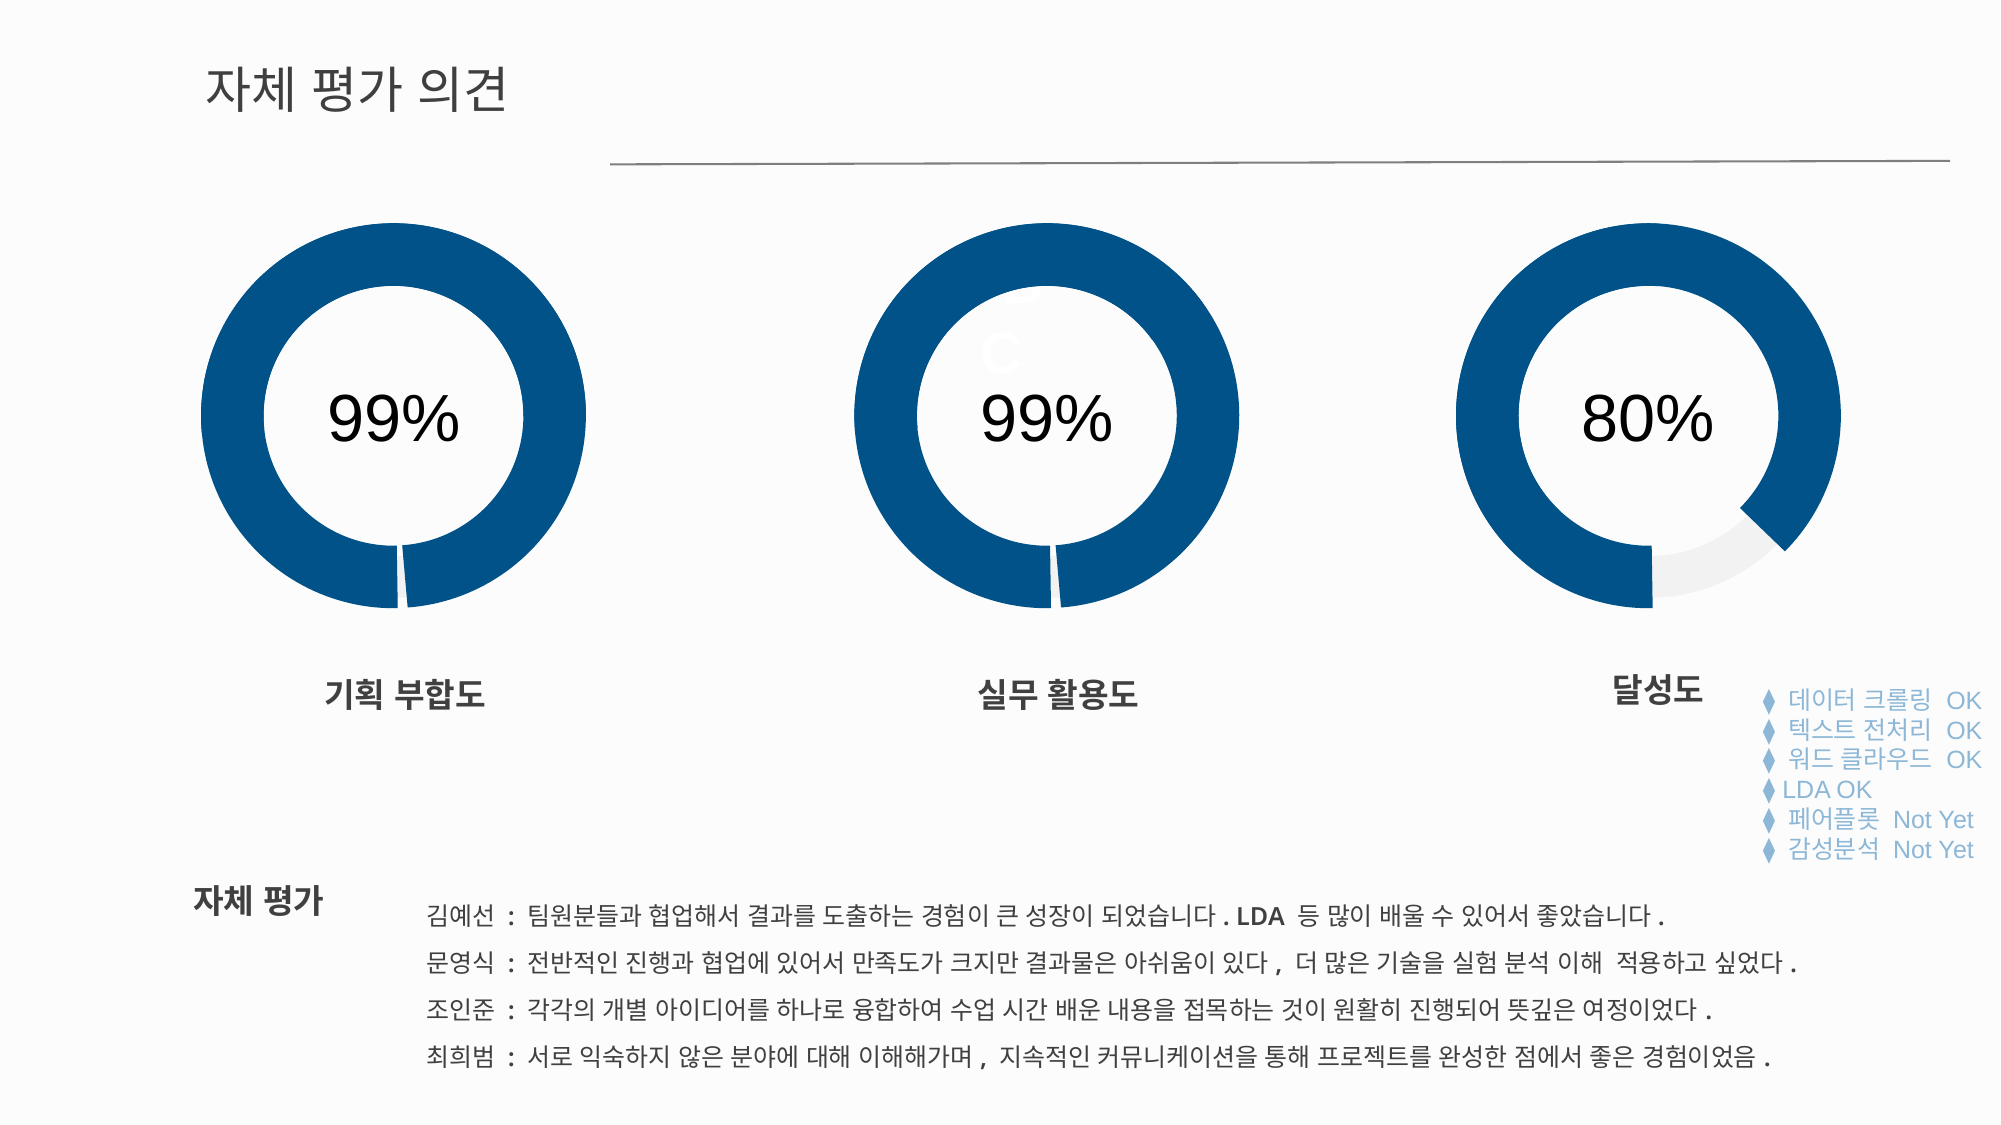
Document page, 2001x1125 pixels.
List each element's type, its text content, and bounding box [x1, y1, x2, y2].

text_box [885, 254, 1209, 577]
text_box [1650, 463, 1763, 577]
text_box ABC [926, 237, 1076, 307]
text_box 기획 부합도 [324, 671, 515, 714]
text_box 실무 활용도 [977, 671, 1168, 714]
text_box 달성도 [1612, 667, 1725, 709]
text_box [1537, 463, 1653, 577]
text_box [233, 424, 398, 577]
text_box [609, 160, 1951, 165]
text_box [395, 463, 404, 577]
text_box [232, 254, 555, 577]
text_box [1487, 254, 1810, 533]
text_box 99% [964, 416, 1050, 463]
text_box [886, 424, 1051, 577]
text_box [1048, 463, 1058, 577]
text_box ⧫ 데이터 크롤링 OK ⧫ 텍스트 전처리 OK ⧫ 워드 클라우드 OK ⧫ LDA OK ⧫ 페어플롯 Not Yet ⧫ 감성분석 Not Yet [1760, 667, 2000, 864]
text_box 김예선 : 팀원분들과 협업해서 결과를 도출하는 경험이 큰 성장이 되었습니다. LDA 등 많이 배울 수 있어서 좋았습니다. 문영식 : 전반적인 진행과 협업에 있어서 만족도가 크지만 결과물은 아쉬움이 있다, 더 많은 기술을 실험 분석 이해 적용하고 싶었다. 조인준 : 각각의 개별 아이디어를 하나로 융합하여 수업 시간 배운 내용을 접목하는 것이 원활히 진행되어 뜻깊은 여정이었다. 최희범 : 서로 익숙하지 않은 분야에 대해 이해해가며, 지속적인 커뮤니케이션을 통해 프로젝트를 완성한 점에서 좋은 경험이었음. [424, 883, 1961, 1072]
text_box 자체 평가 의견 [190, 51, 692, 127]
text_box 99% [311, 416, 396, 463]
text_box 자체 평가 [190, 878, 364, 921]
text_box 80% [1605, 417, 1694, 463]
